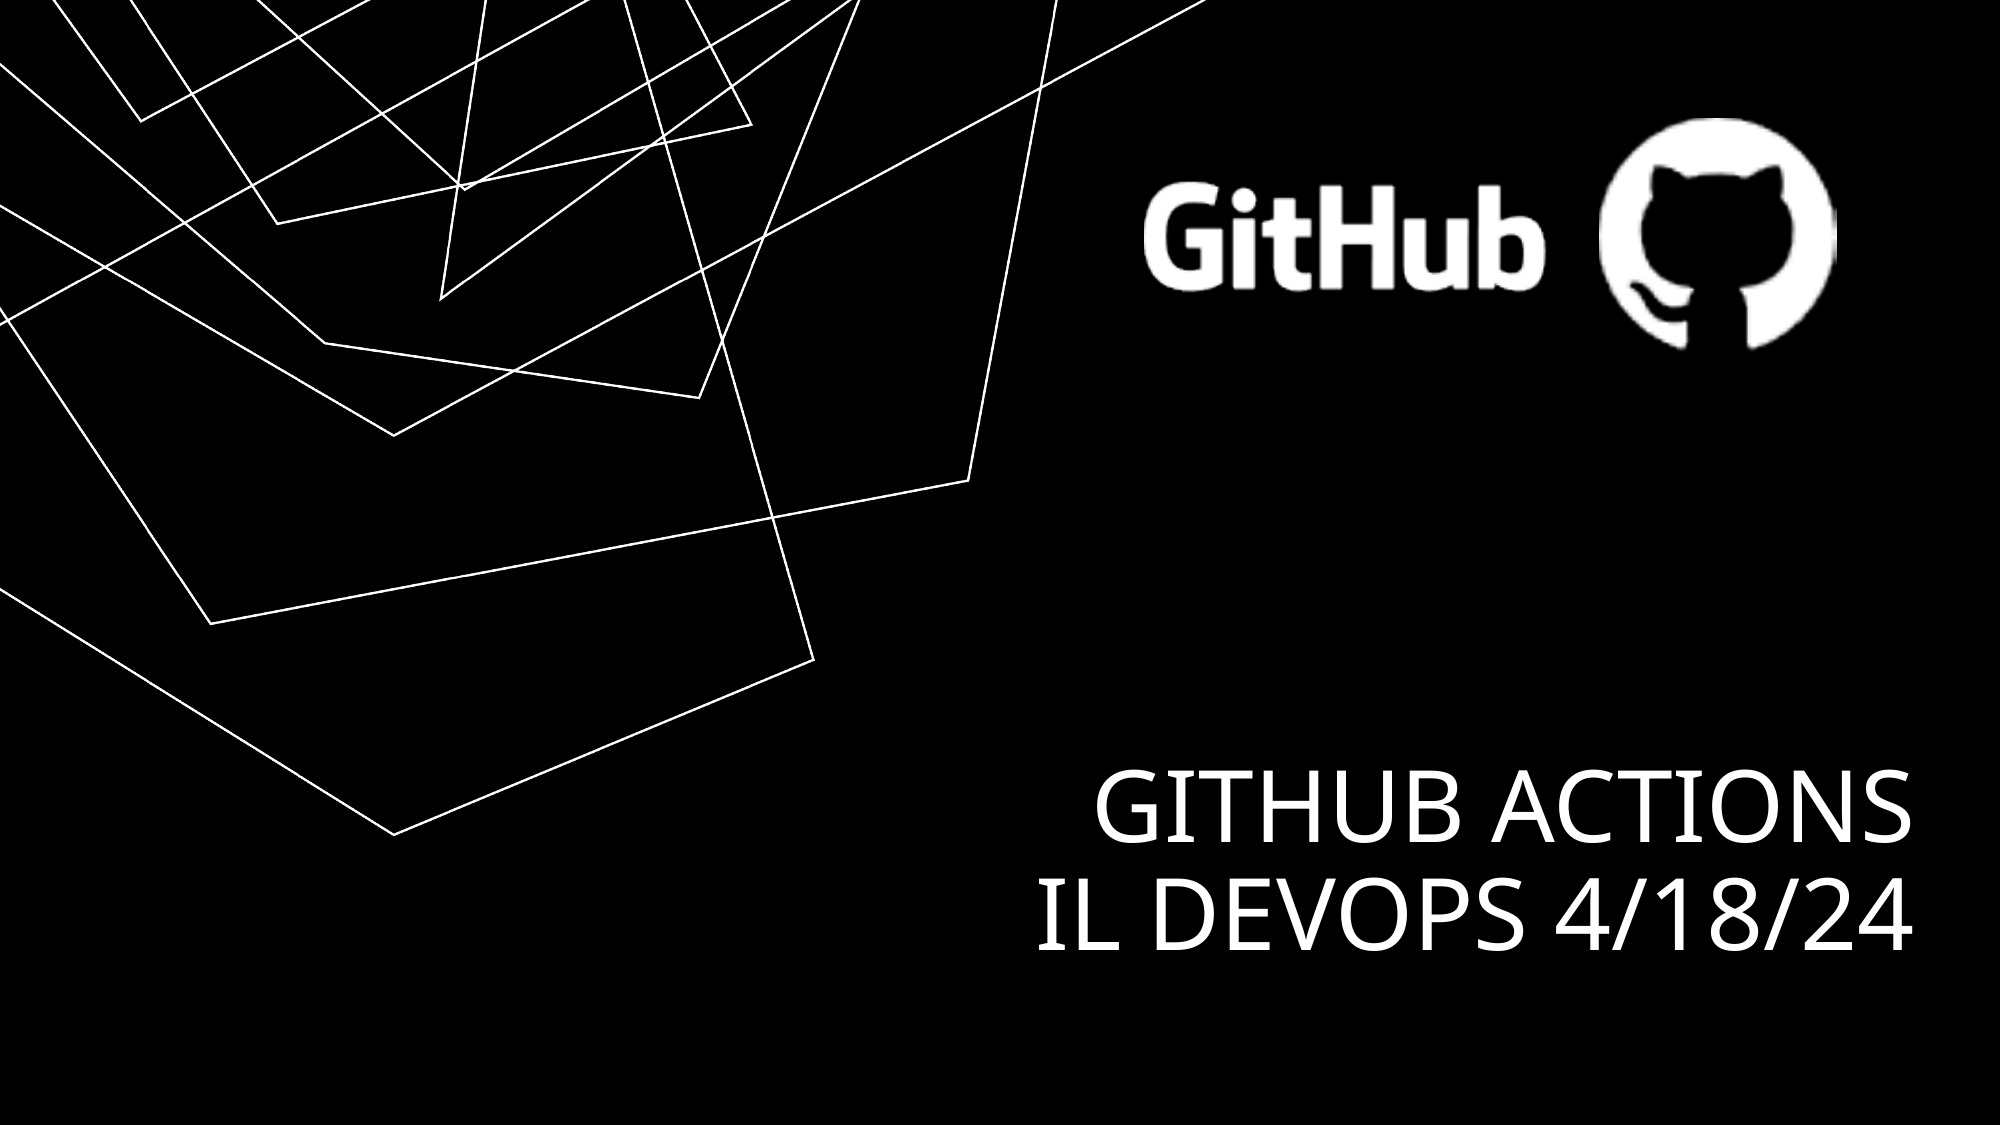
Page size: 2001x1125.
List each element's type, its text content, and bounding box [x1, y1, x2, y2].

picture [1599, 118, 1837, 356]
title GitHub Actions IL DEVOPS 4/18/24 [999, 455, 1931, 980]
picture [0, 0, 1549, 873]
